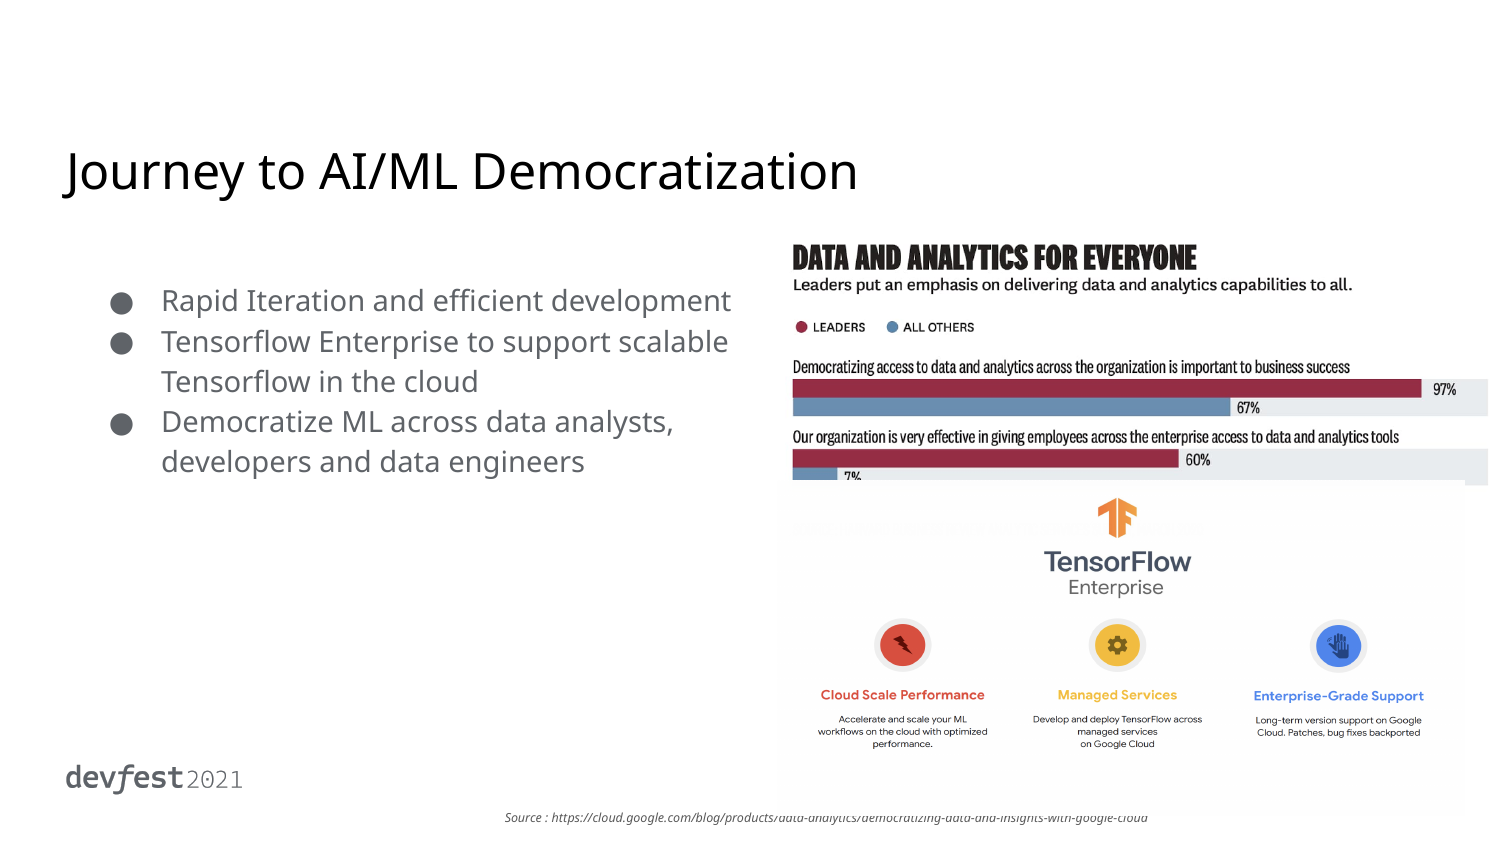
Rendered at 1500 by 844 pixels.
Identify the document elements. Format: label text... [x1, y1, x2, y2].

title Journey to AI/ML Democratization [51, 91, 1396, 216]
text_box Source : https://cloud.google.com/blog/products/data-analytics/democratizing-data-and-insights-with-google-cloud [489, 802, 1450, 833]
picture [777, 235, 1500, 816]
picture [65, 761, 243, 797]
list Rapid Iteration and efficient development Tensorflow Enterprise to support scalable Tensorflow in the cloud Democratize ML across data analysts, developers and data engineers [71, 262, 751, 530]
